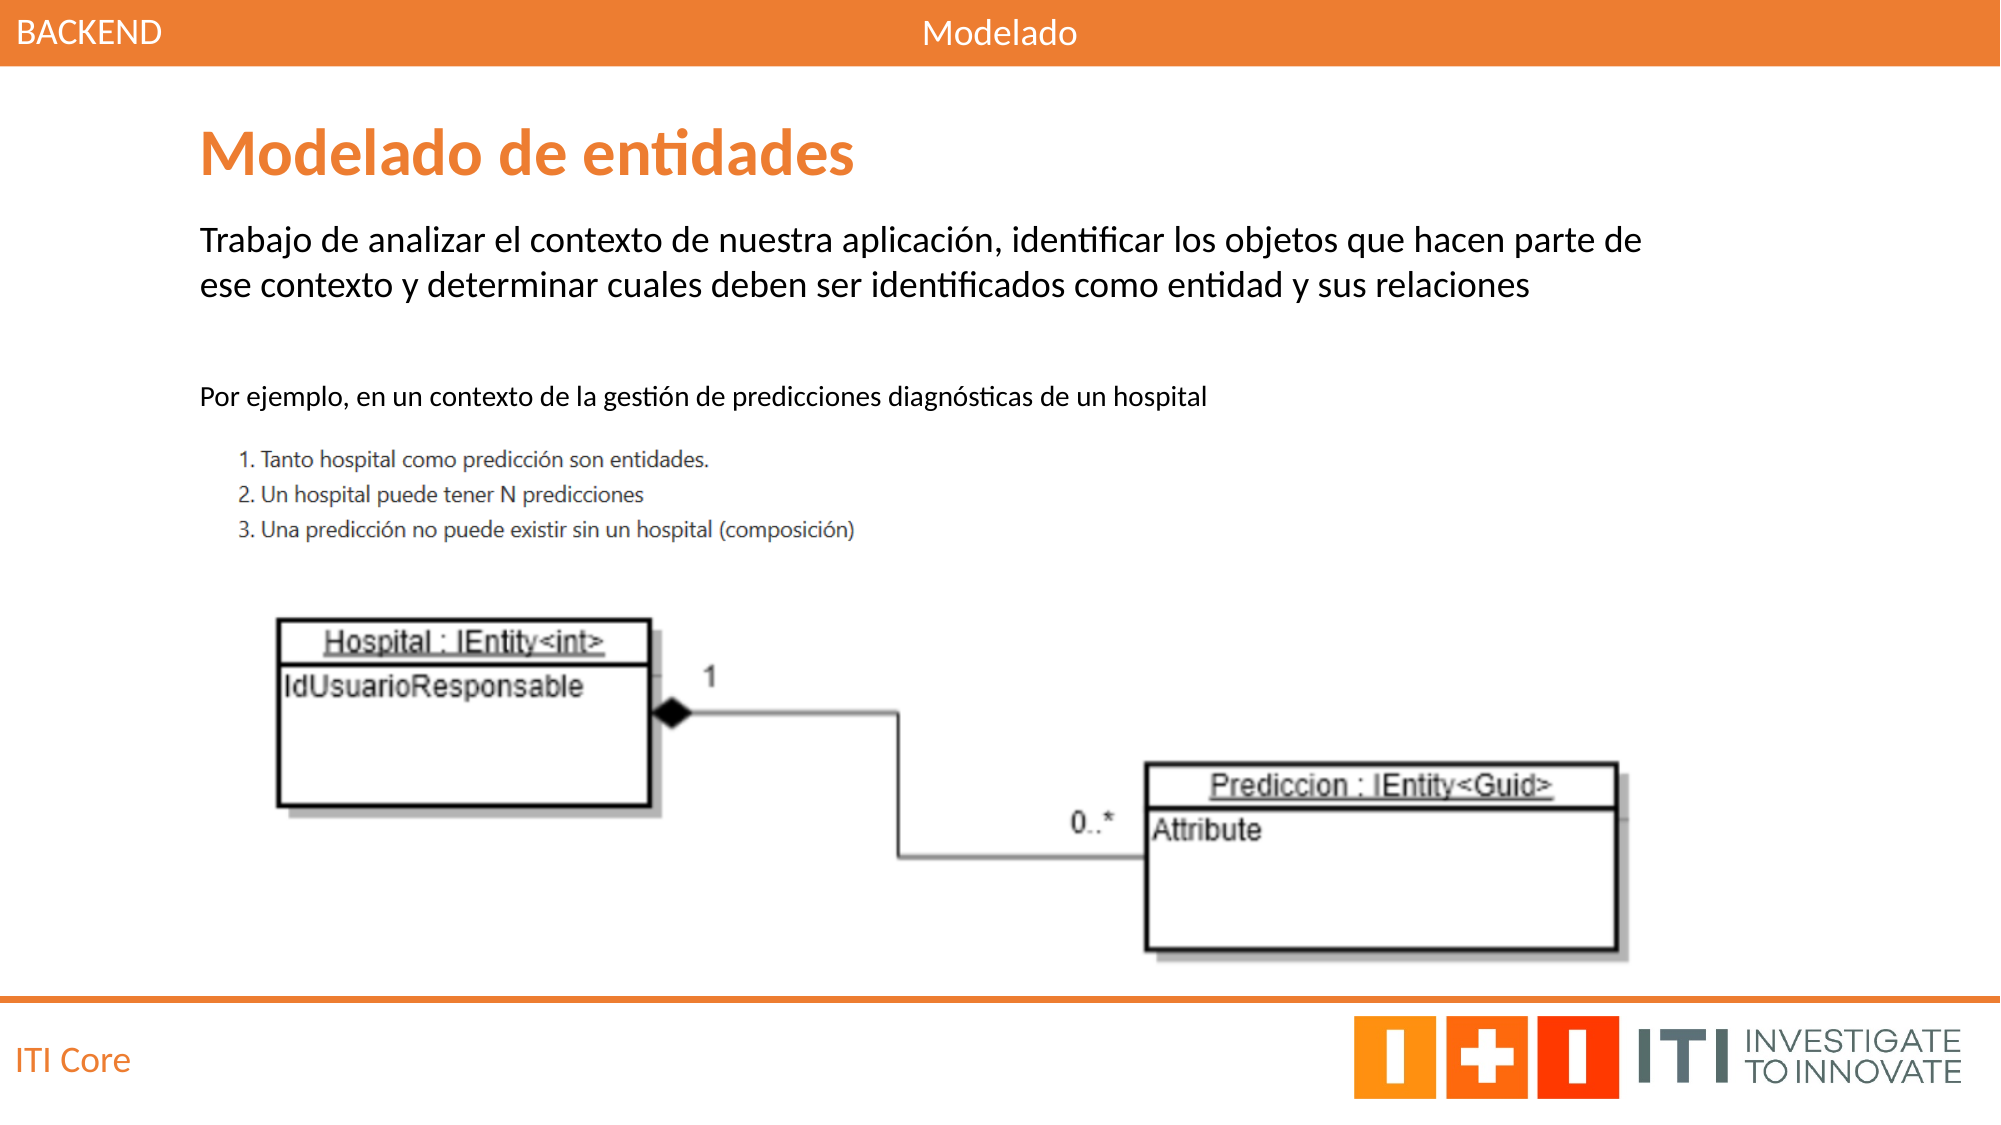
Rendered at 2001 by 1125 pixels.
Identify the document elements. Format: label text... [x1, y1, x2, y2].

picture [232, 441, 1640, 974]
text_box BACKEND [1, 0, 178, 60]
text_box Modelado [0, 0, 2000, 67]
text_box Trabajo de analizar el contexto de nuestra aplicación, identificar los objetos que hacen parte de ese contexto y determinar cuales deben ser identificados como entidad y sus relaciones [184, 208, 1697, 313]
text_box Por ejemplo, en un contexto de la gestión de predicciones diagnósticas de un hospital [184, 370, 1697, 420]
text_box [0, 992, 2000, 1124]
text_box Modelado de entidades [149, 101, 906, 196]
